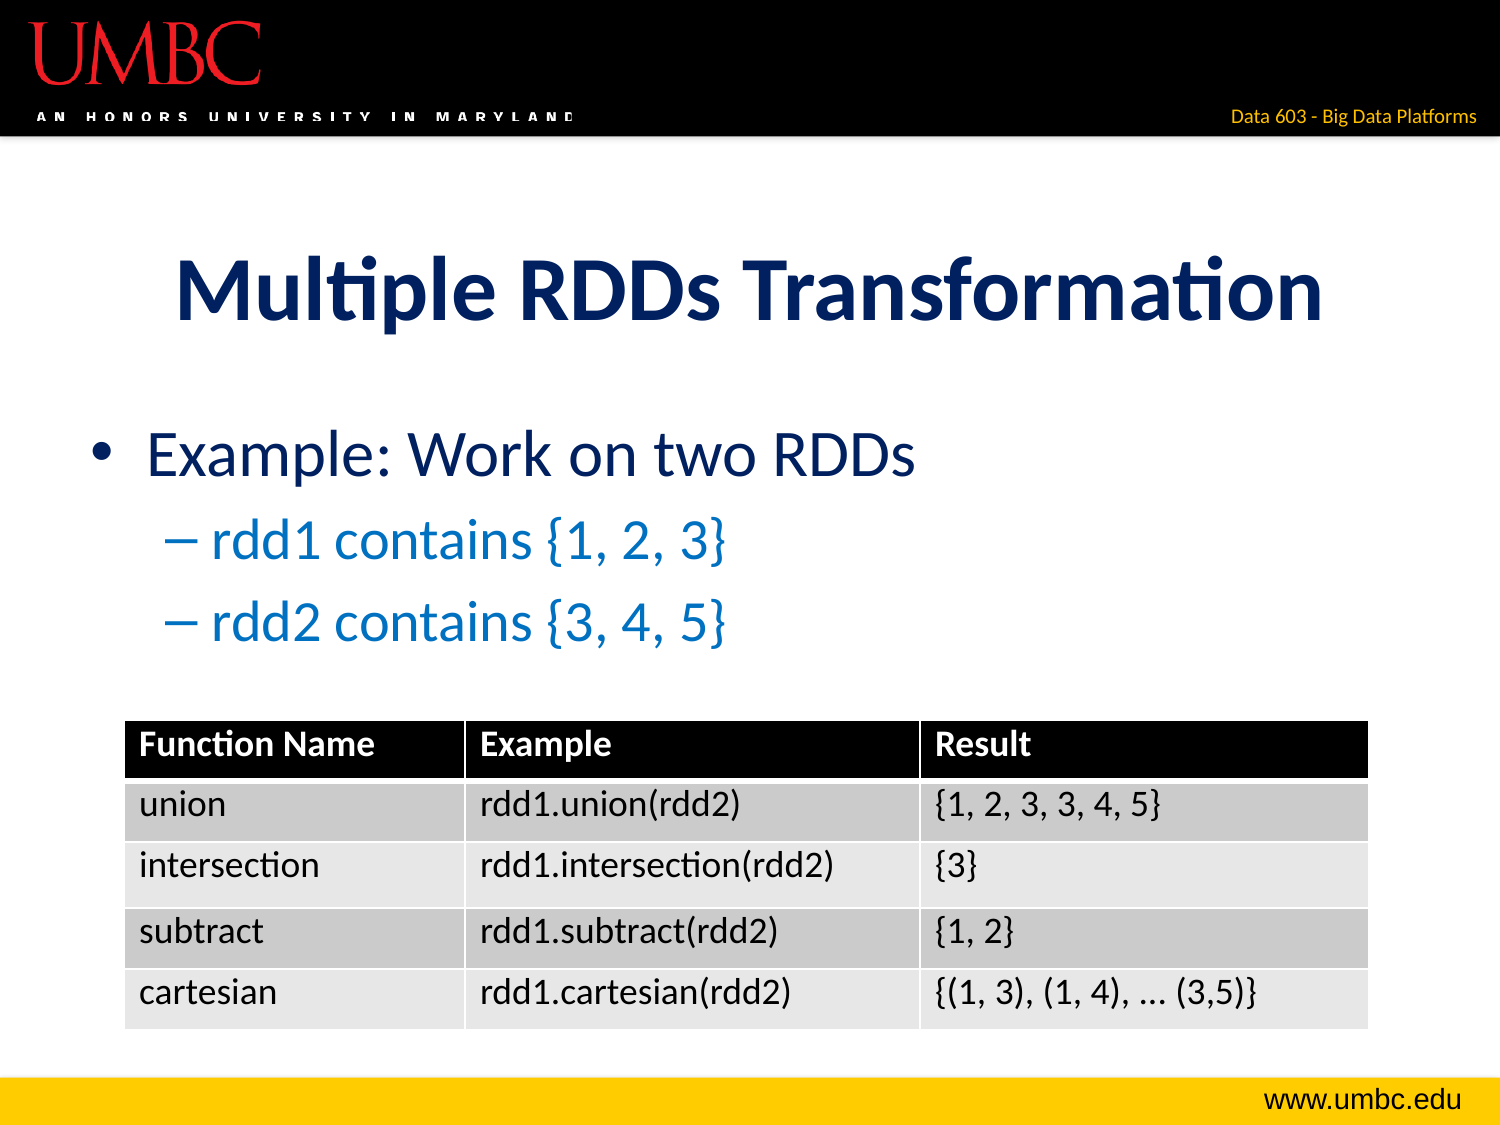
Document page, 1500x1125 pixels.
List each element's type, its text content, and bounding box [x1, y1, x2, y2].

table_cell union [125, 784, 464, 841]
table_cell rdd1.union(rdd2) [466, 784, 919, 841]
table_header Function Name [125, 721, 464, 778]
table_cell rdd1.intersection(rdd2) [466, 843, 919, 907]
table_cell rdd1.cartesian(rdd2) [466, 970, 919, 1029]
table_cell {1, 2, 3, 3, 4, 5} [921, 784, 1368, 841]
table_header Example [466, 721, 919, 778]
table_cell {1, 2} [921, 909, 1368, 968]
table_cell rdd1.subtract(rdd2) [466, 909, 919, 968]
table_cell intersection [125, 843, 464, 907]
title Multiple RDDs Transformation [75, 190, 1425, 378]
table_cell {3} [921, 843, 1368, 907]
table_cell subtract [125, 909, 464, 968]
table_cell cartesian [125, 970, 464, 1029]
list Example: Work on two RDDs rdd1 contains {1, 2, 3} rdd2 contains {3, 4, 5} [75, 402, 1425, 673]
table_cell {(1, 3), (1, 4), ... (3,5)} [921, 970, 1368, 1029]
table_header Result [921, 721, 1368, 778]
